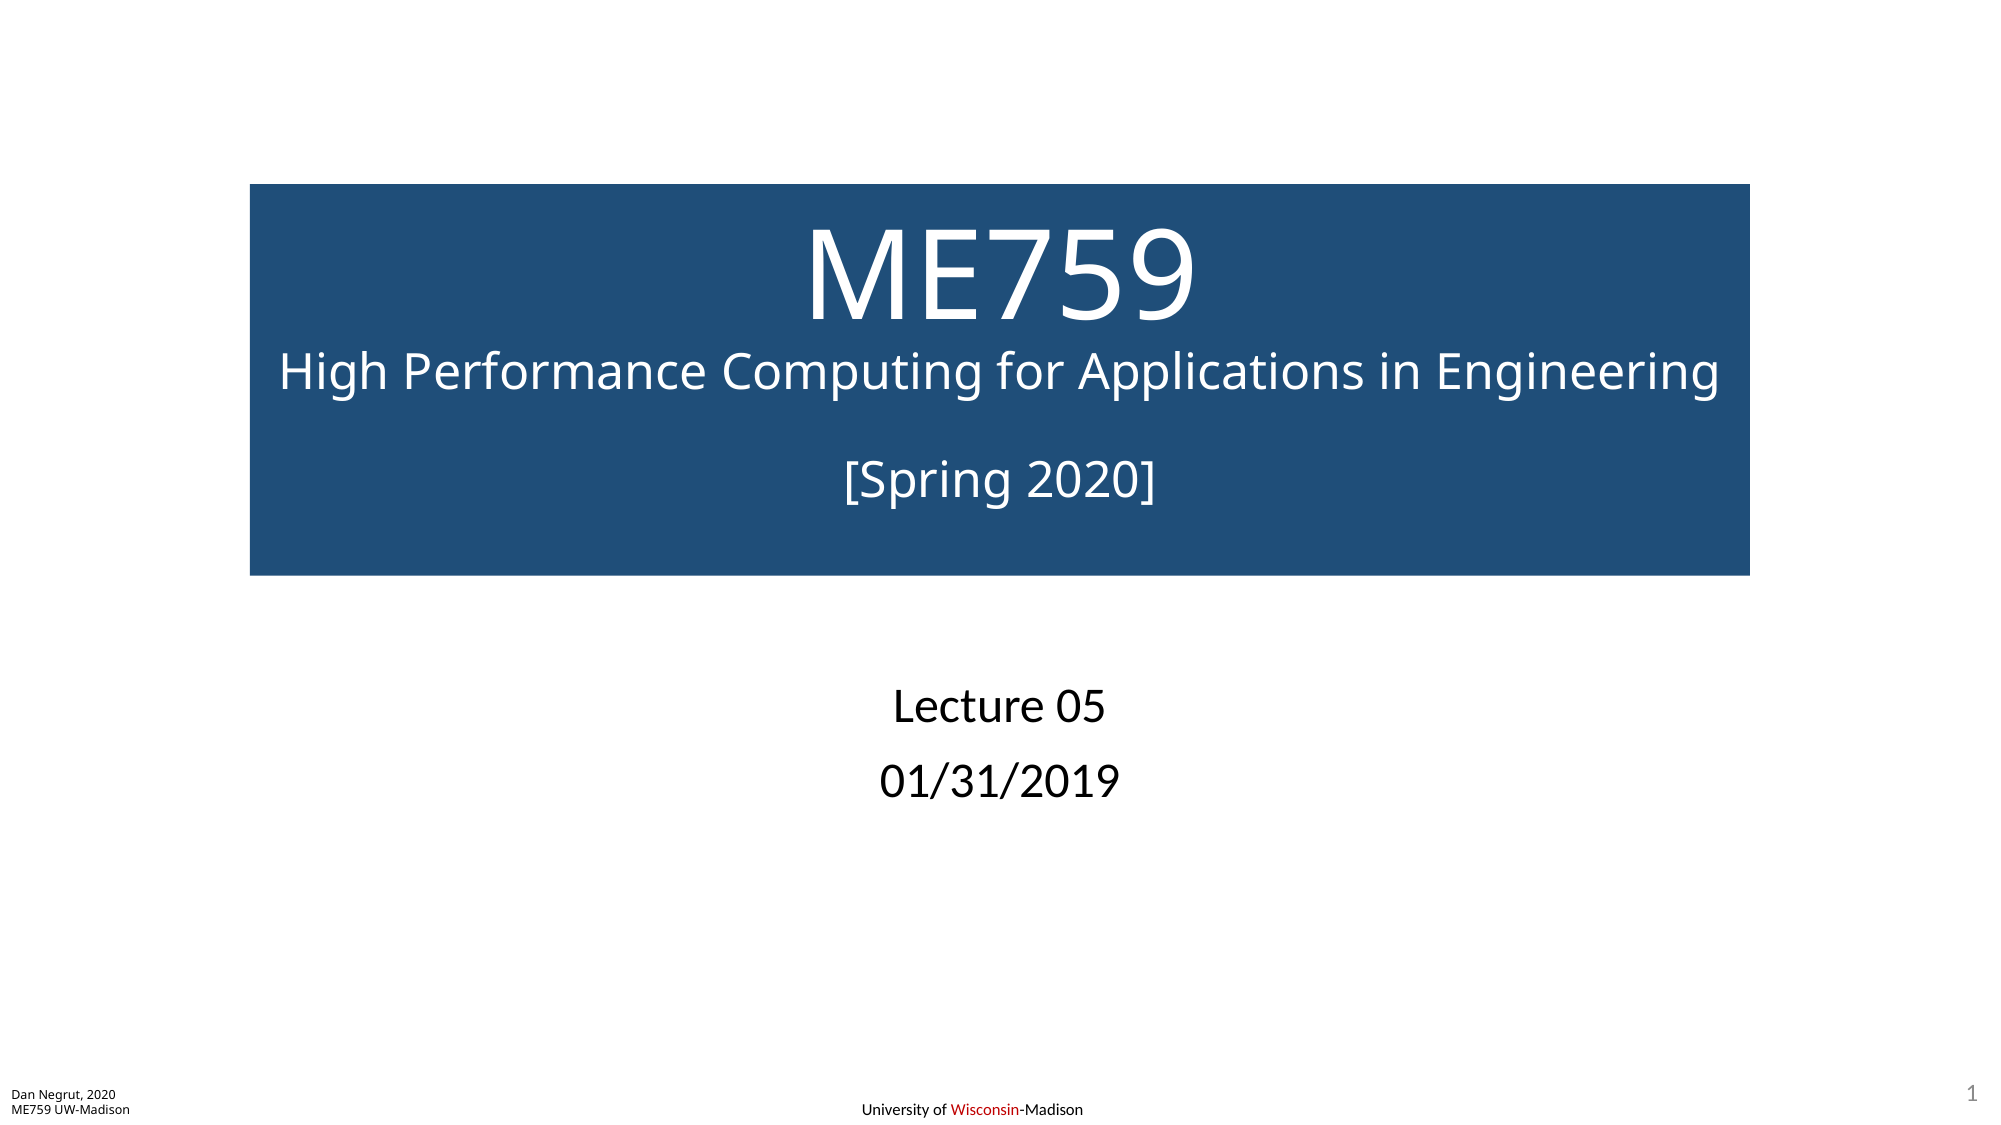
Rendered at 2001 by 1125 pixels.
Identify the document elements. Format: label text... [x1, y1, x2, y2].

subtitle Lecture 05 01/31/2019 [249, 590, 1750, 863]
slide_number 1 [1879, 1069, 1994, 1114]
title ME759 High Performance Computing for Applications in Engineering [Spring 2020] [249, 184, 1750, 576]
text_box Dan Negrut, 2020 ME759 UW-Madison [0, 1079, 145, 1125]
